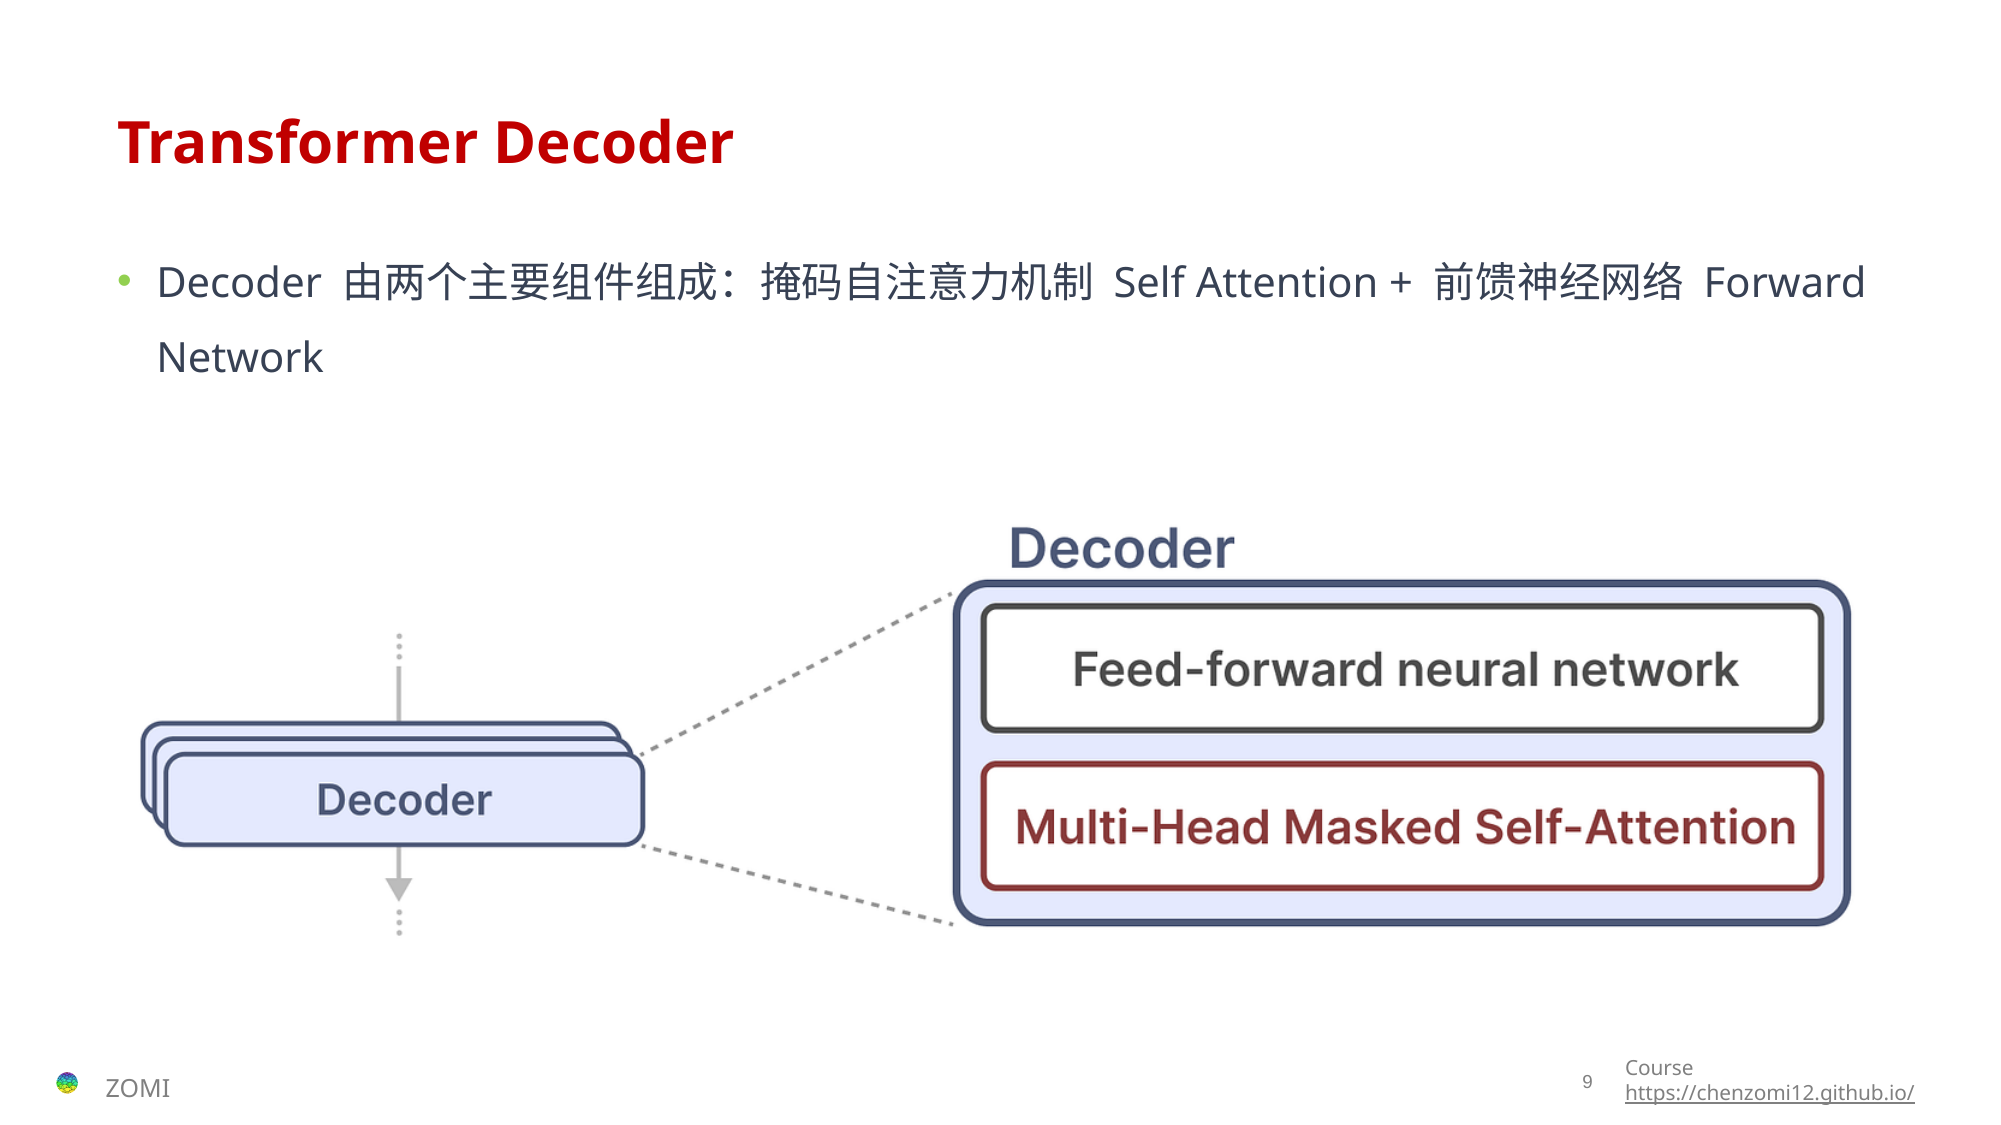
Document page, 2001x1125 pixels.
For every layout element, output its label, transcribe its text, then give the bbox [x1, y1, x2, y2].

picture [57, 1073, 77, 1093]
title Transformer Decoder [102, 91, 1901, 189]
picture [125, 497, 1876, 955]
list Decoder 由两个主要组件组成：掩码自注意力机制 Self Attention + 前馈神经网络 Forward Network [102, 223, 1901, 1043]
